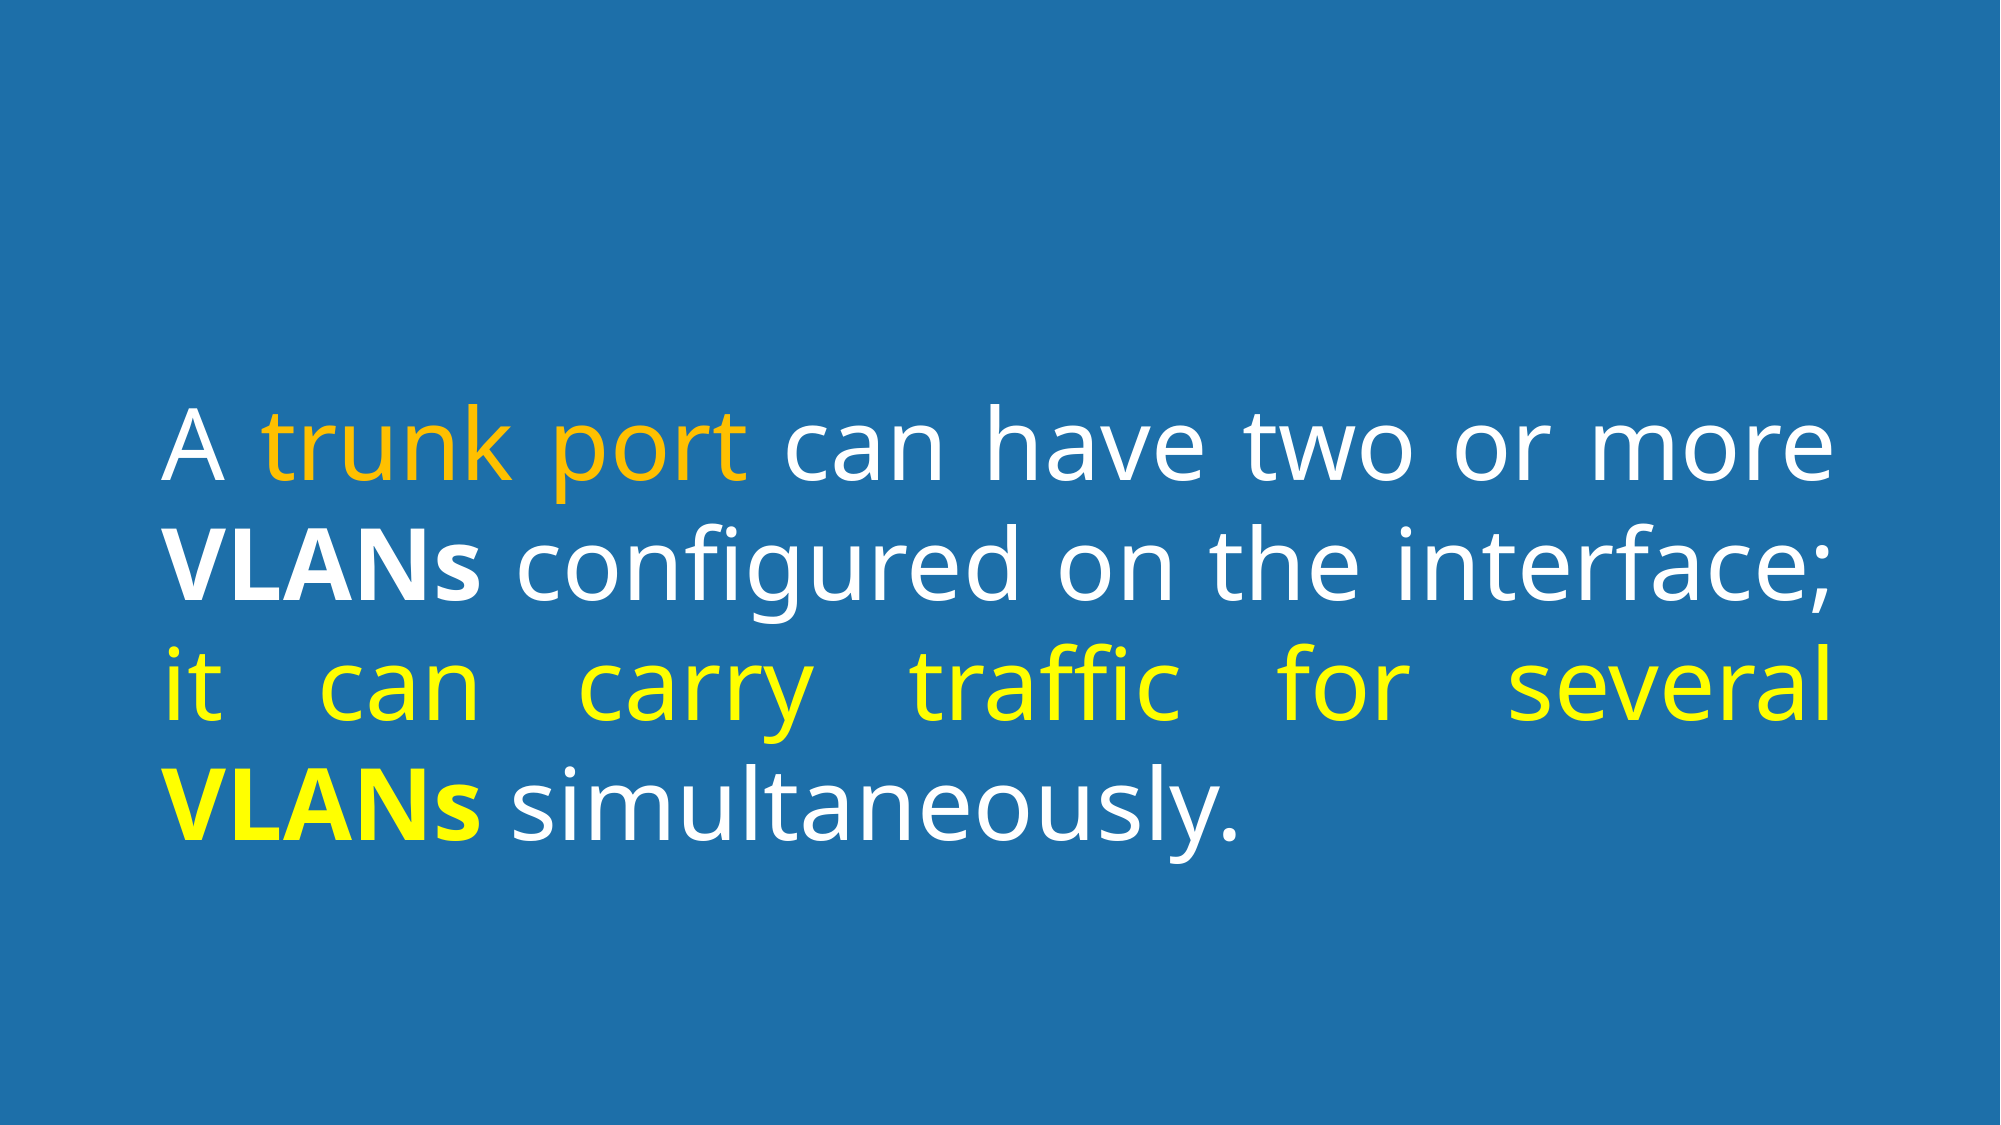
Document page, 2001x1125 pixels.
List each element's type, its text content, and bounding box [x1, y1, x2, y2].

text_box A trunk port can have two or more VLANs configured on the interface; it can carry traffic for several VLANs simultaneously. [146, 373, 1854, 868]
